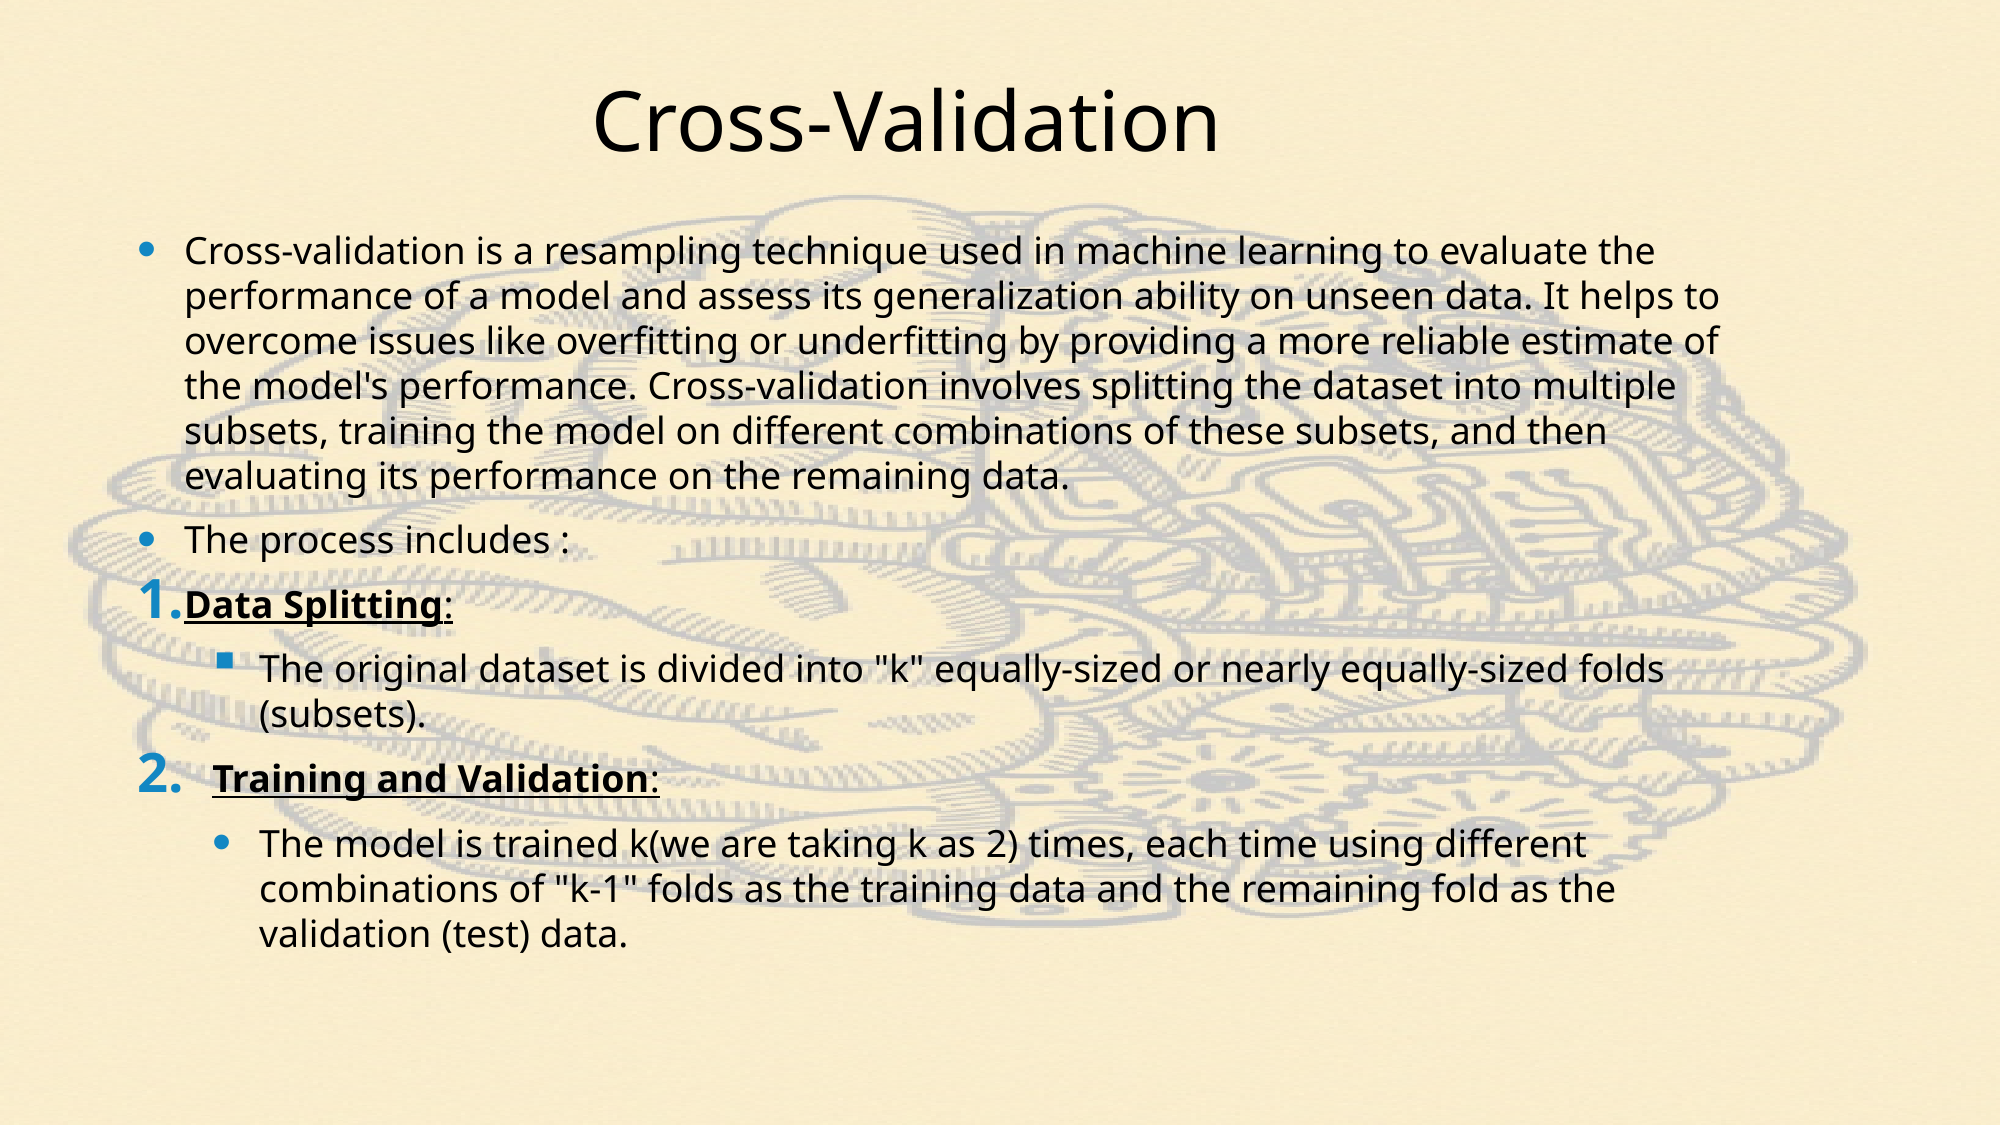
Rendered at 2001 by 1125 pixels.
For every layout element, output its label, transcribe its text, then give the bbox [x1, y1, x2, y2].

list Cross-validation is a resampling technique used in machine learning to evaluate the performance of a model and assess its generalization ability on unseen data. It helps to overcome issues like overfitting or underfitting by providing a more reliable estimate of the model's performance. Cross-validation involves splitting the dataset into multiple subsets, training the model on different combinations of these subsets, and then evaluating its performance on the remaining data. The process includes : Data Splitting: The original dataset is divided into "k" equally-sized or nearly equally-sized folds (subsets). Training and Validation: The model is trained k(we are taking k as 2) times, each time using different combinations of "k-1" folds as the training data and the remaining fold as the validation (test) data. [122, 212, 1756, 1052]
title Cross-Validation [201, 49, 1612, 186]
